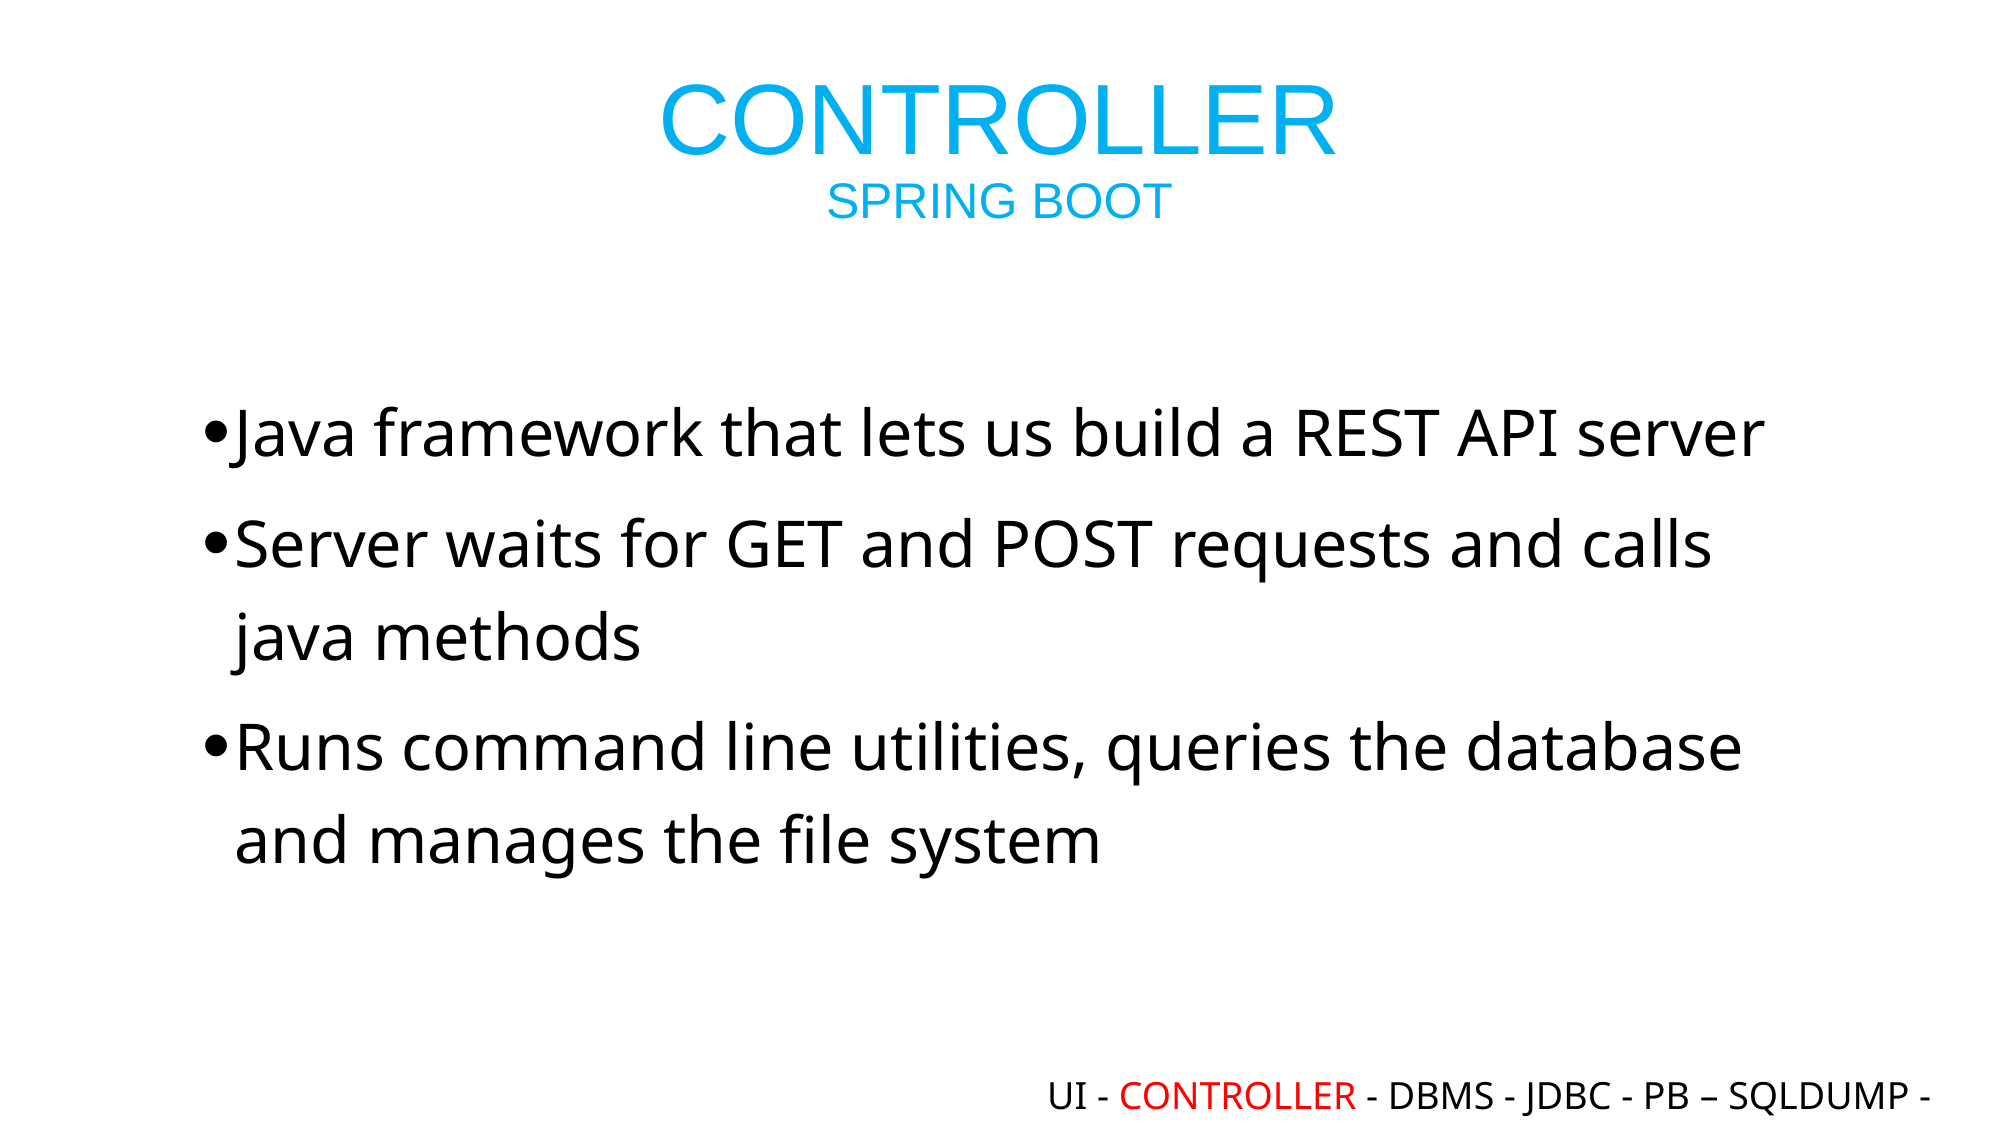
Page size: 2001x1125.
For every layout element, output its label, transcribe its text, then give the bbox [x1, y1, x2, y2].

list Java framework that lets us build a REST API server Server waits for GET and POST requests and calls java methods Runs command line utilities, queries the database and manages the file system [187, 369, 1813, 950]
text_box UI - CONTROLLER - DBMS - JDBC - PB – SQLDUMP - MEB - FT [1032, 1064, 2000, 1125]
title controller Spring boot [187, 27, 1813, 270]
